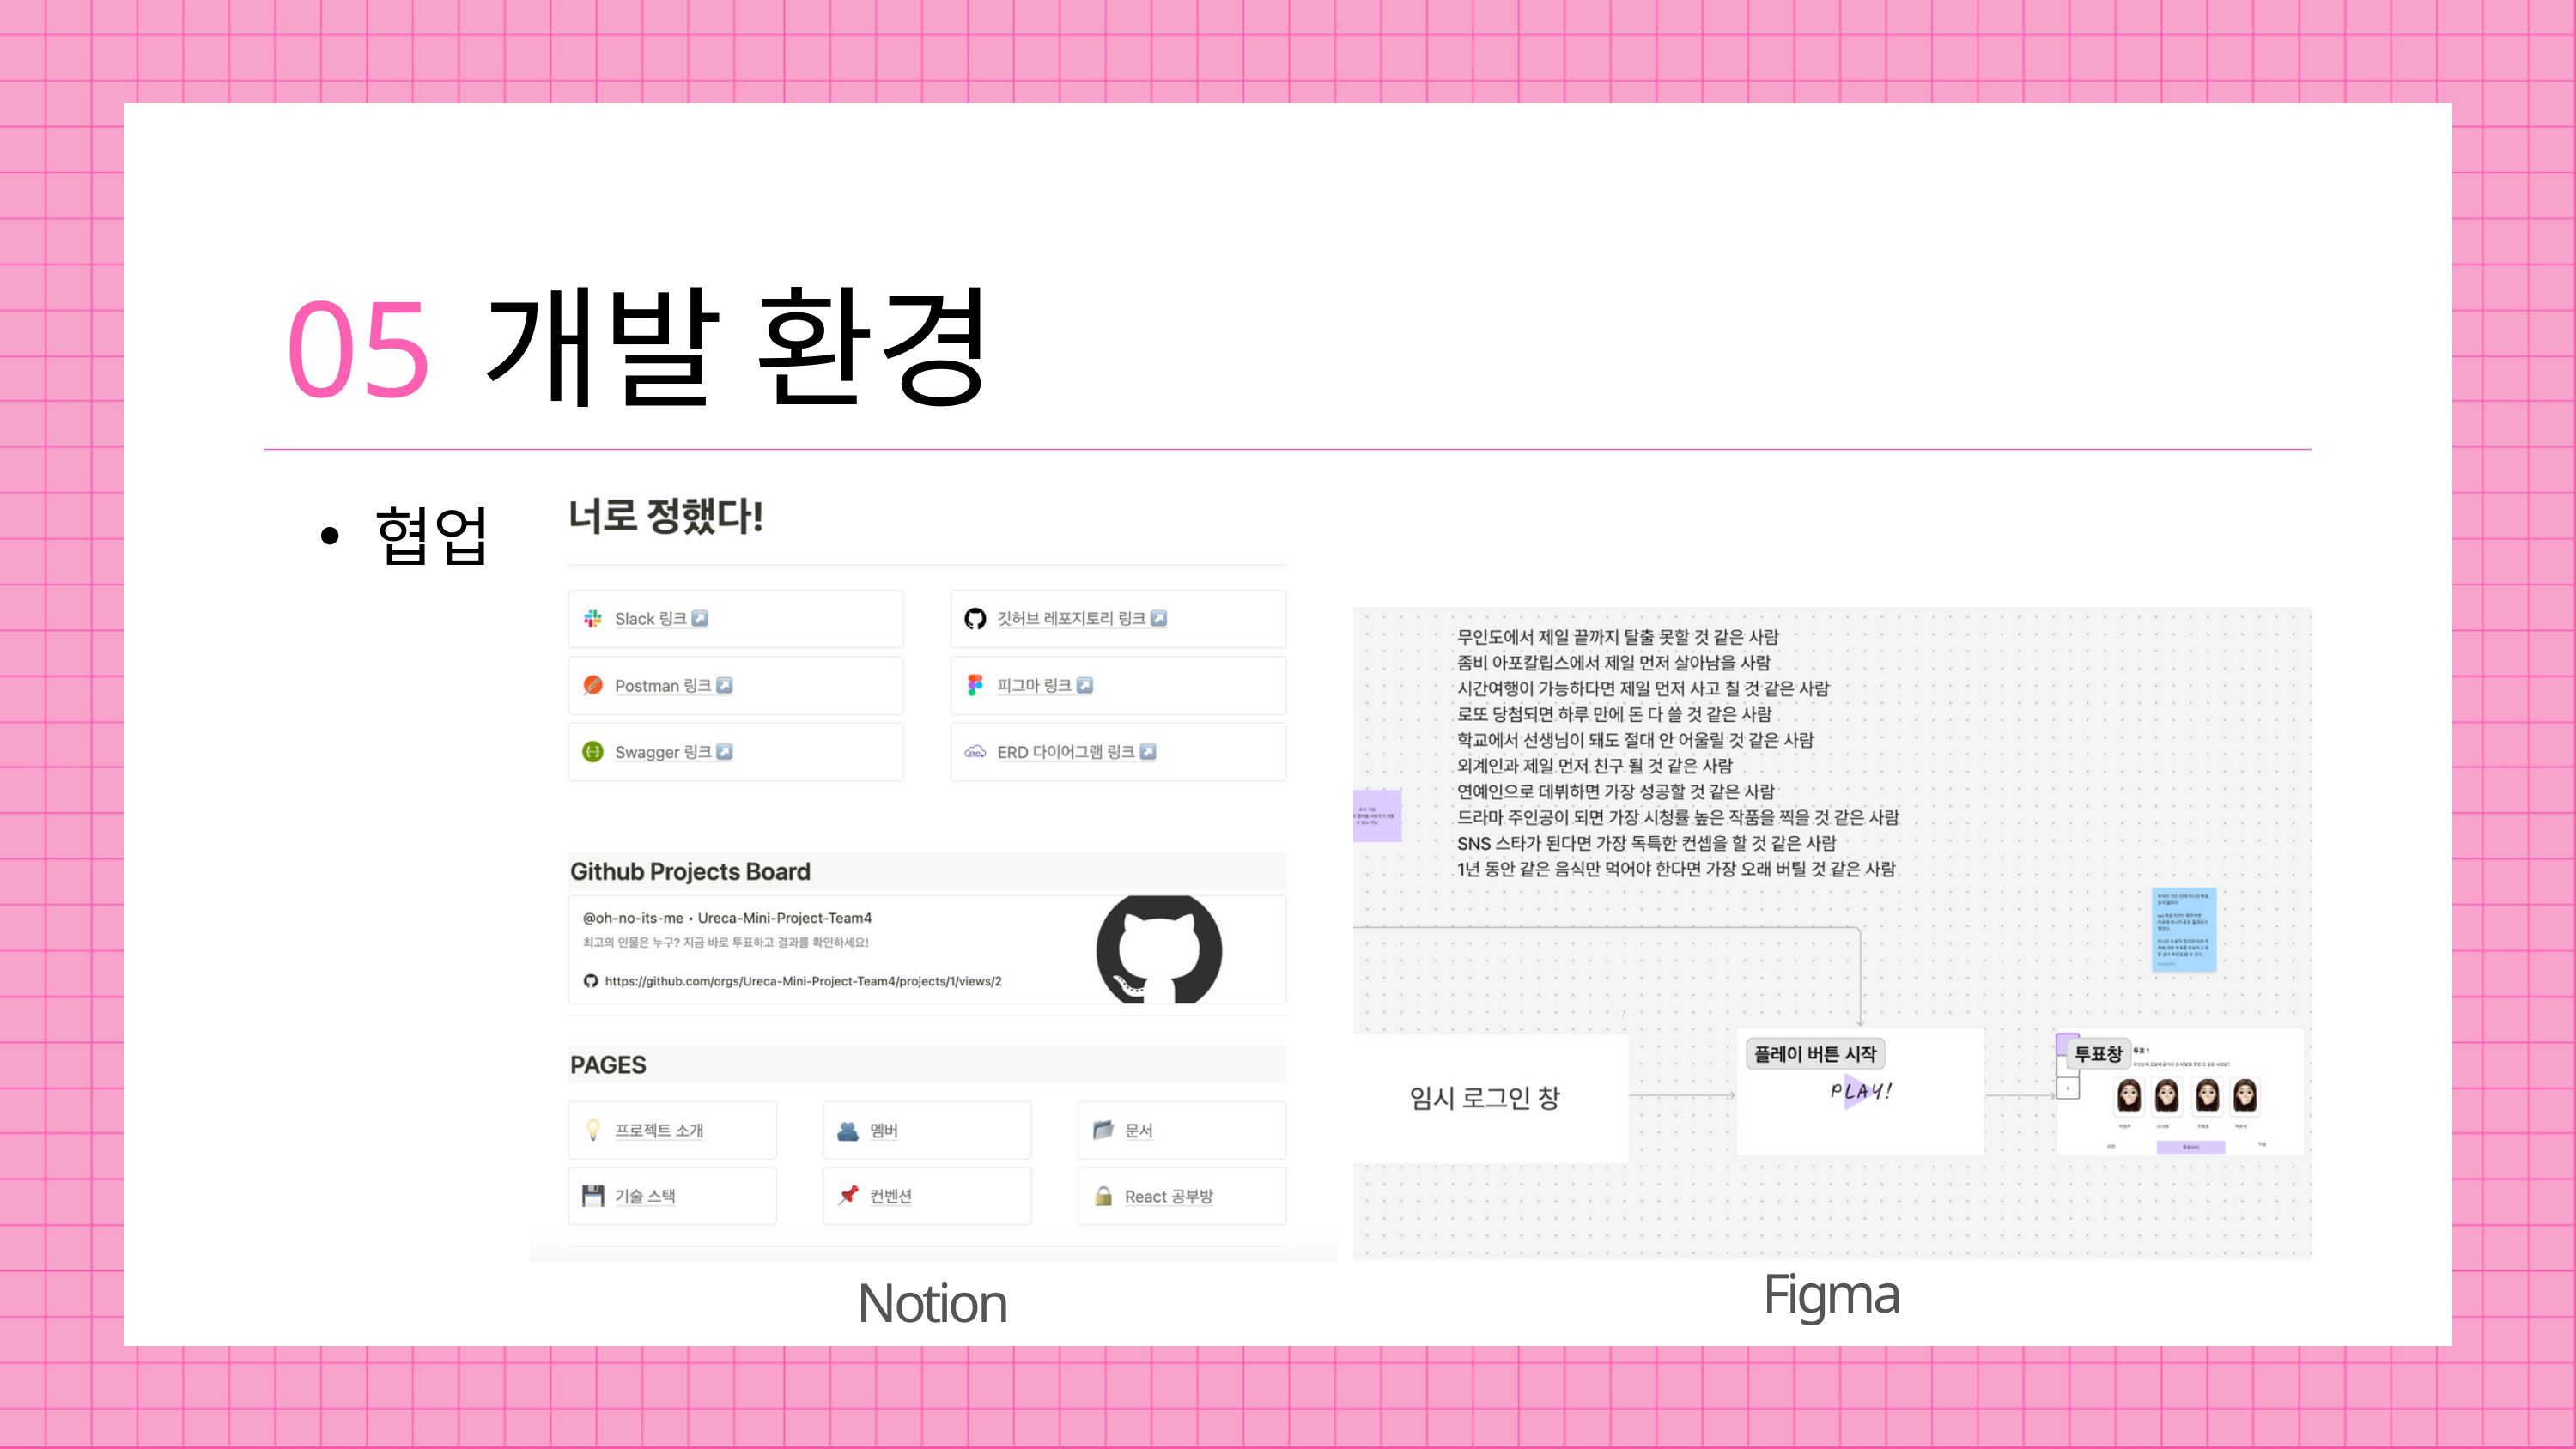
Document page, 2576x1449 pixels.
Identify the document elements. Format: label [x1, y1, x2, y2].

text_box [0, 0, 2576, 1446]
text_box [123, 102, 2453, 1346]
